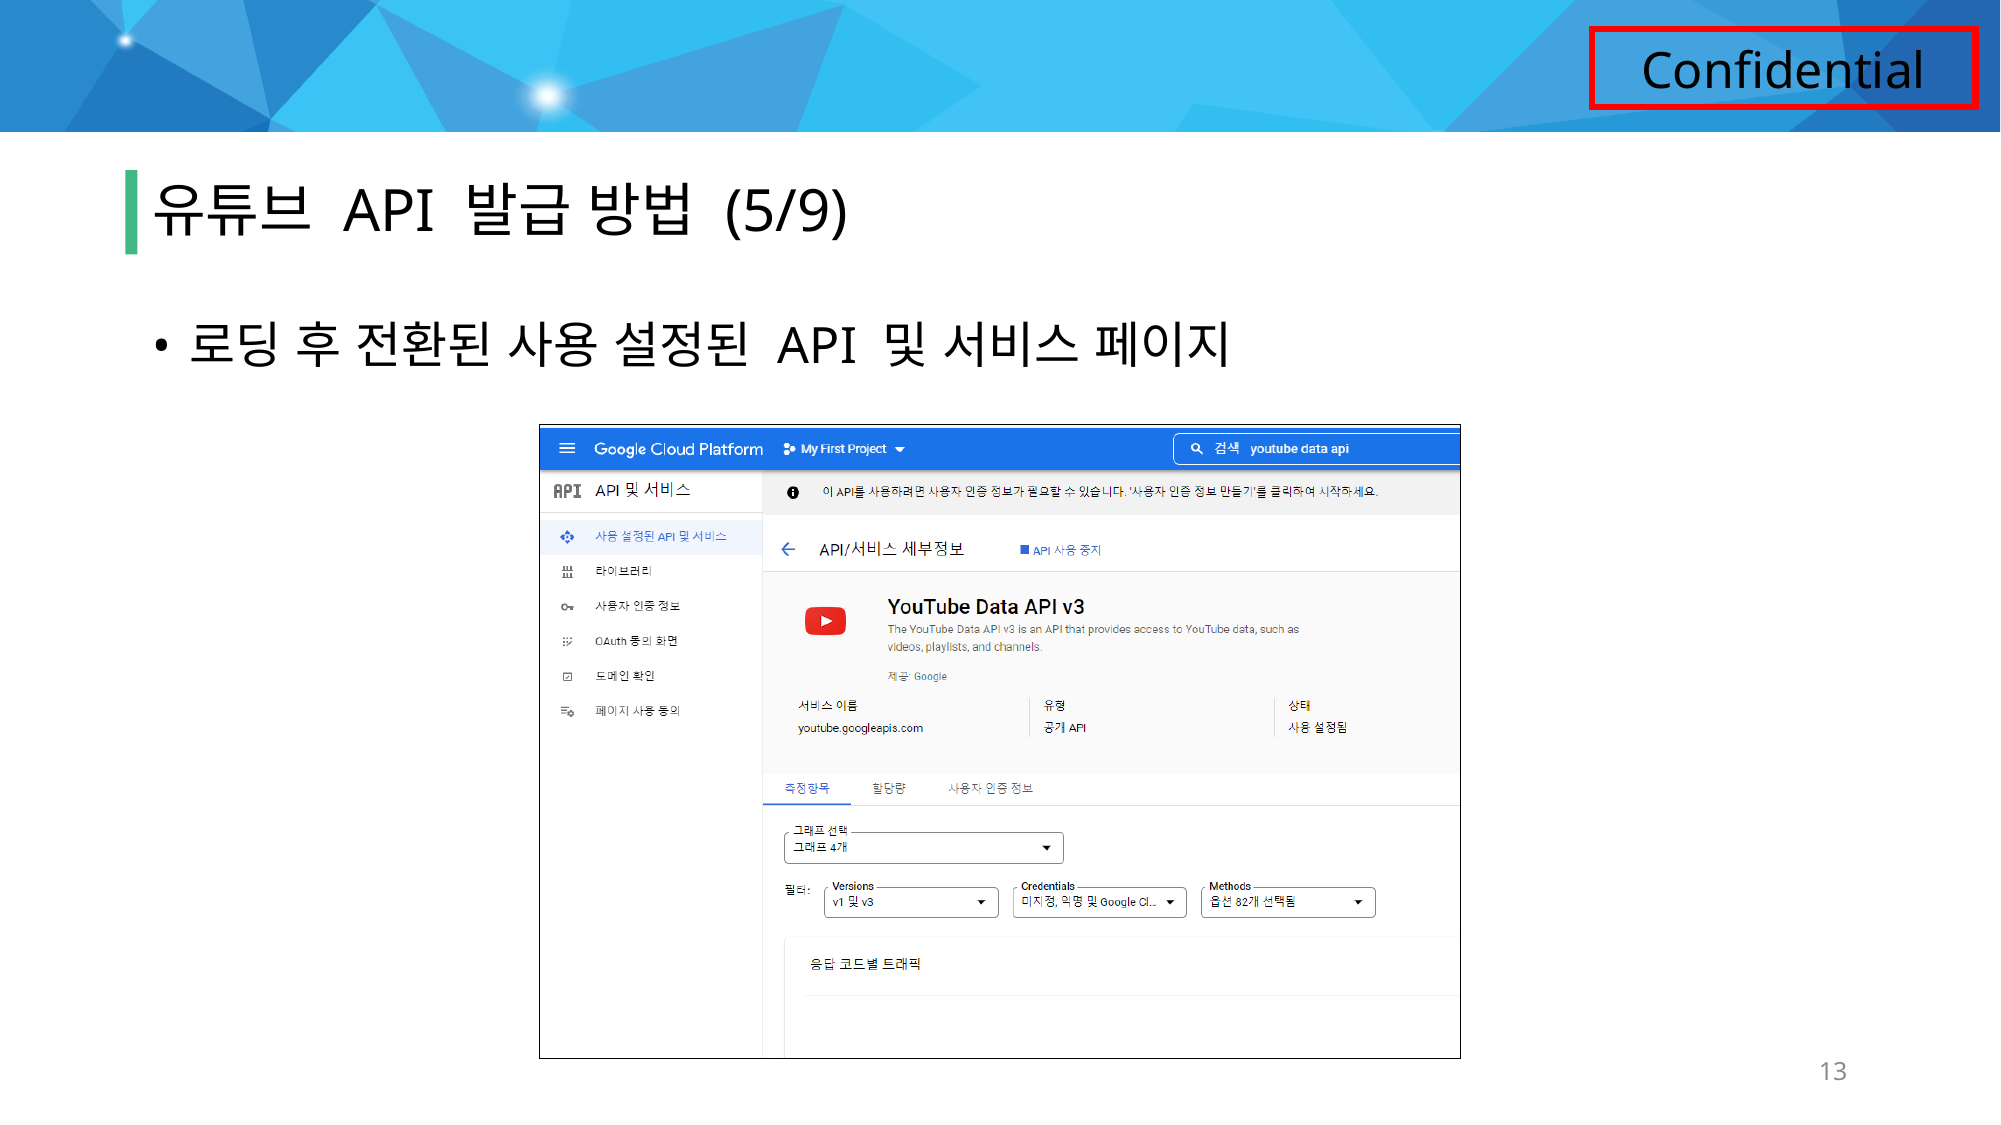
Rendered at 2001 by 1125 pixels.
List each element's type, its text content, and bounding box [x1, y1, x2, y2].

picture [539, 424, 1461, 1059]
picture [0, 0, 2001, 132]
title 준비사항 [38, 20, 1396, 112]
slide_number 13 [1412, 1042, 1863, 1103]
list 유튜브 API 발급 방법 (5/9) [137, 170, 1879, 255]
list 로딩 후 전환된 사용 설정된 API 및 서비스 페이지 [137, 276, 1897, 1082]
